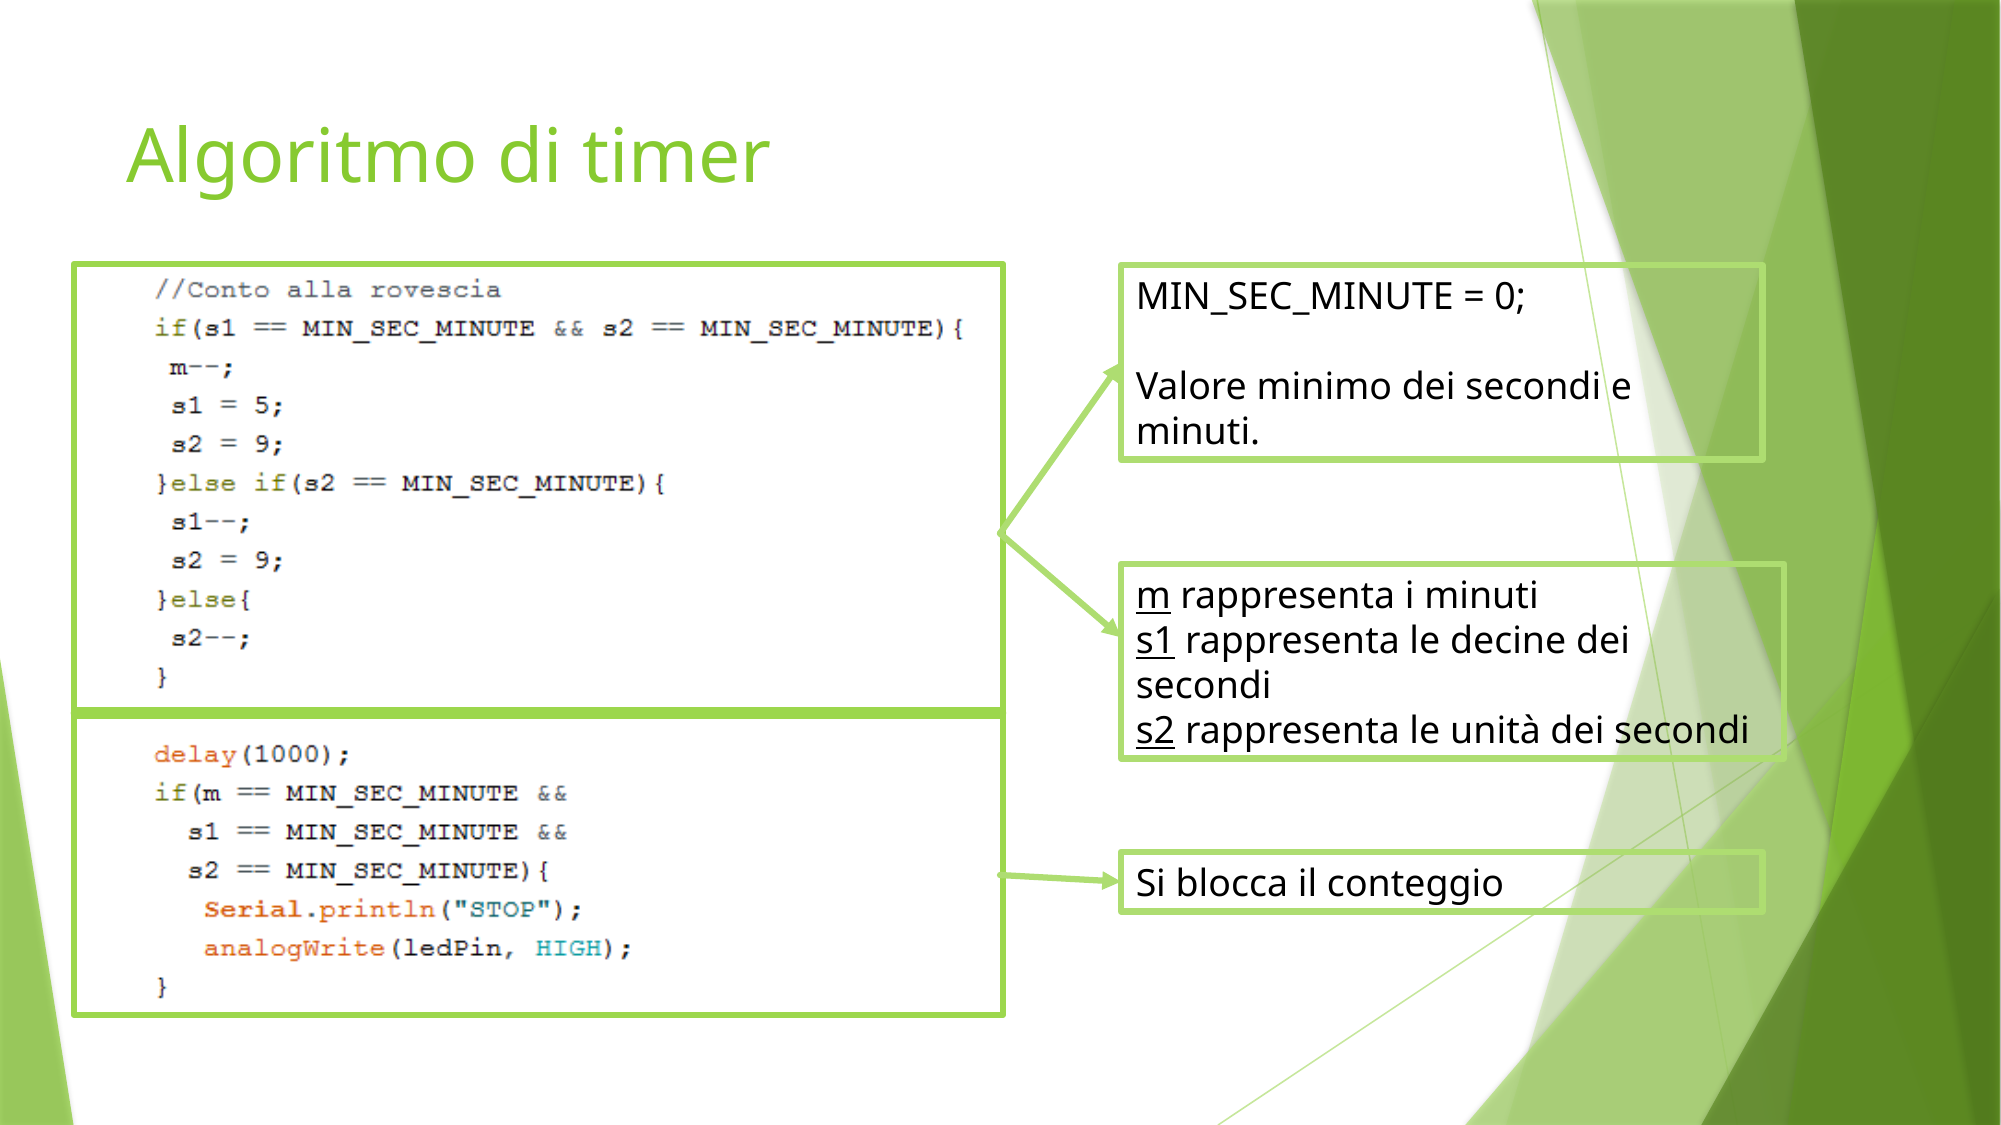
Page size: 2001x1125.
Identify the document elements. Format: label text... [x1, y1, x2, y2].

picture [76, 266, 1001, 712]
text_box MIN_SEC_MINUTE = 0; Valore minimo dei secondi e minuti. [1120, 264, 1763, 460]
picture [76, 714, 1001, 1013]
text_box Si blocca il conteggio [1120, 851, 1763, 912]
title Algoritmo di timer [111, 99, 1522, 317]
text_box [999, 874, 1122, 883]
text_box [999, 340, 1122, 532]
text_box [999, 532, 1122, 638]
text_box m rappresenta i minuti s1 rappresenta le decine dei secondi s2 rappresenta le unità dei secondi [1121, 563, 1785, 759]
